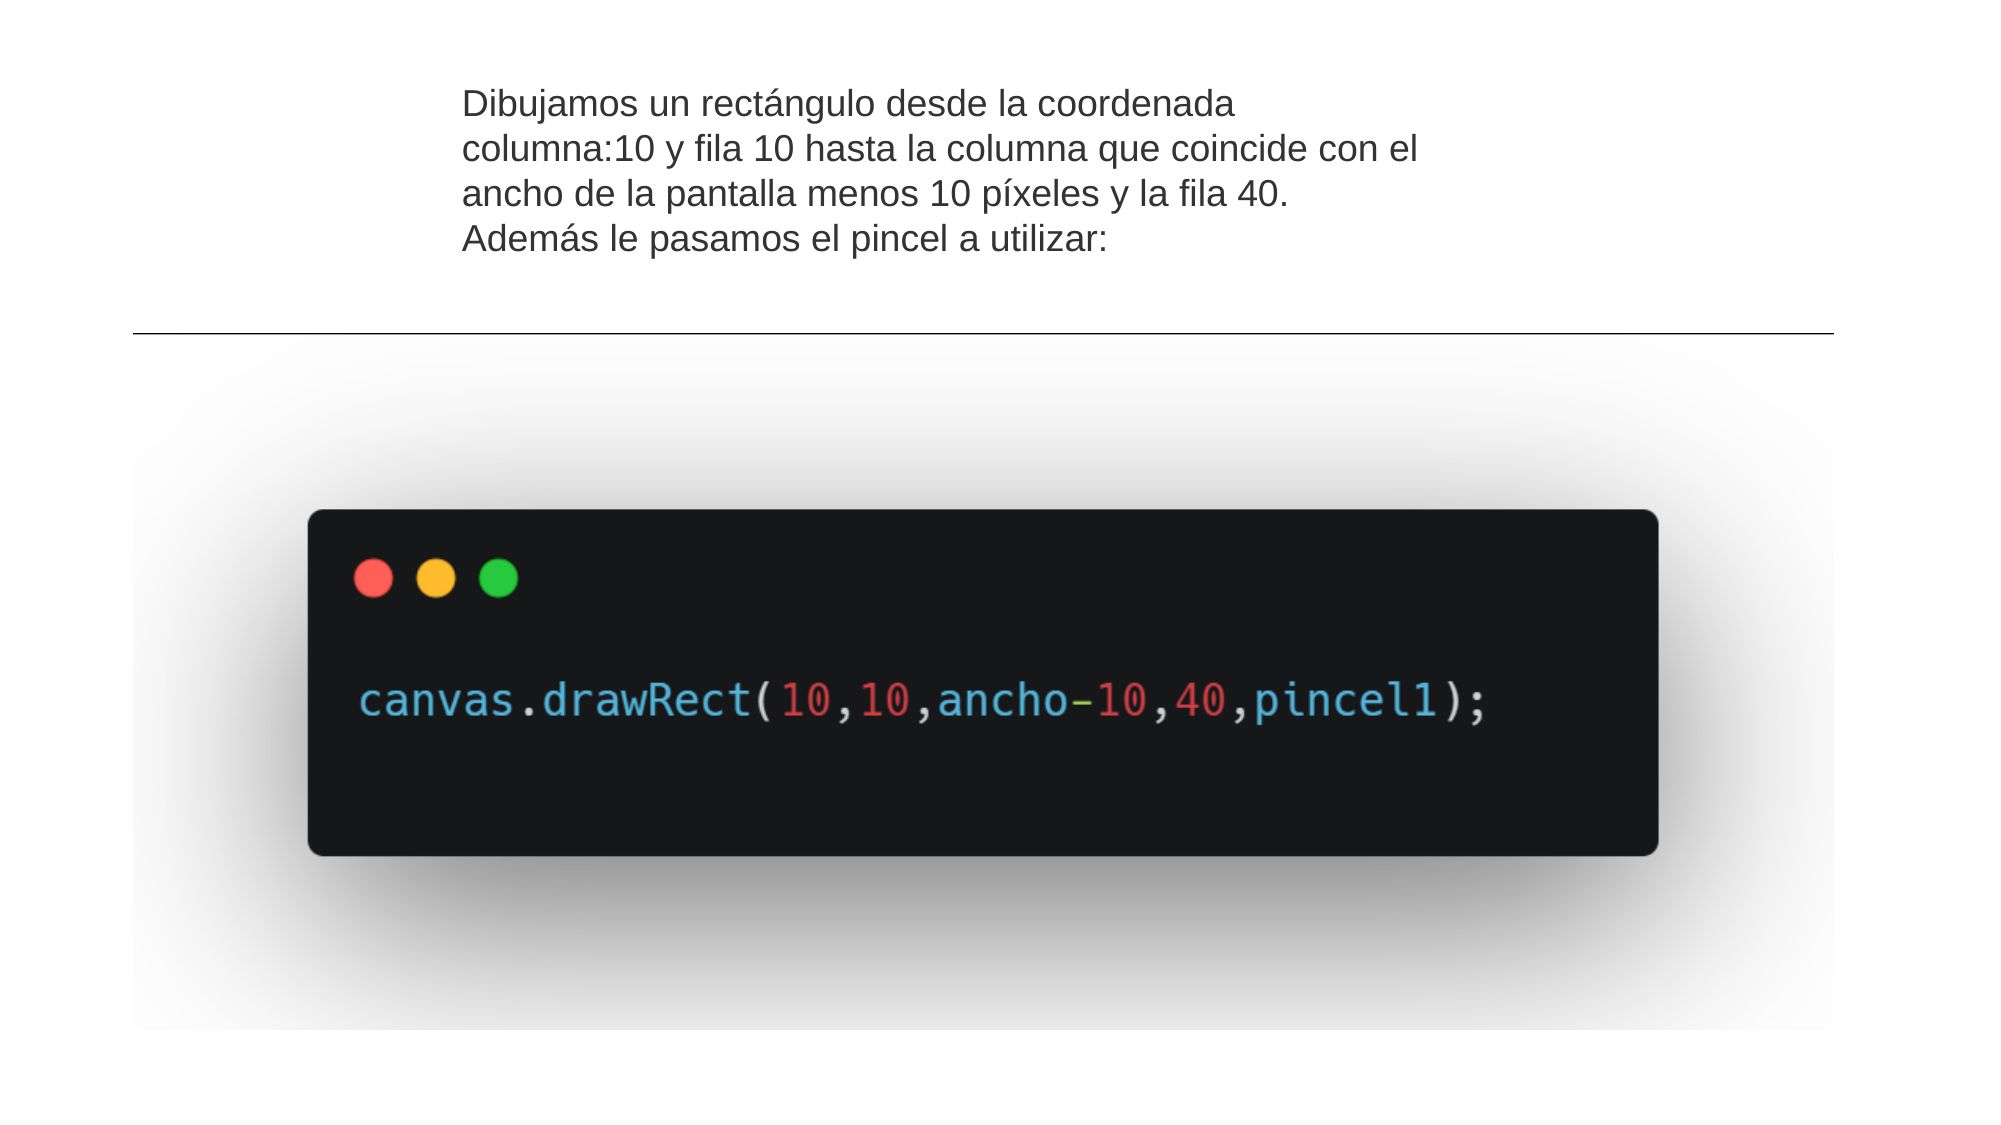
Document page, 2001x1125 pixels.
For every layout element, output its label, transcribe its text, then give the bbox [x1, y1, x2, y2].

picture [133, 333, 1834, 1030]
text_box Dibujamos un rectángulo desde la coordenada columna:10 y fila 10 hasta la columna que coincide con el ancho de la pantalla menos 10 píxeles y la fila 40. Además le pasamos el pincel a utilizar: [447, 71, 1447, 267]
